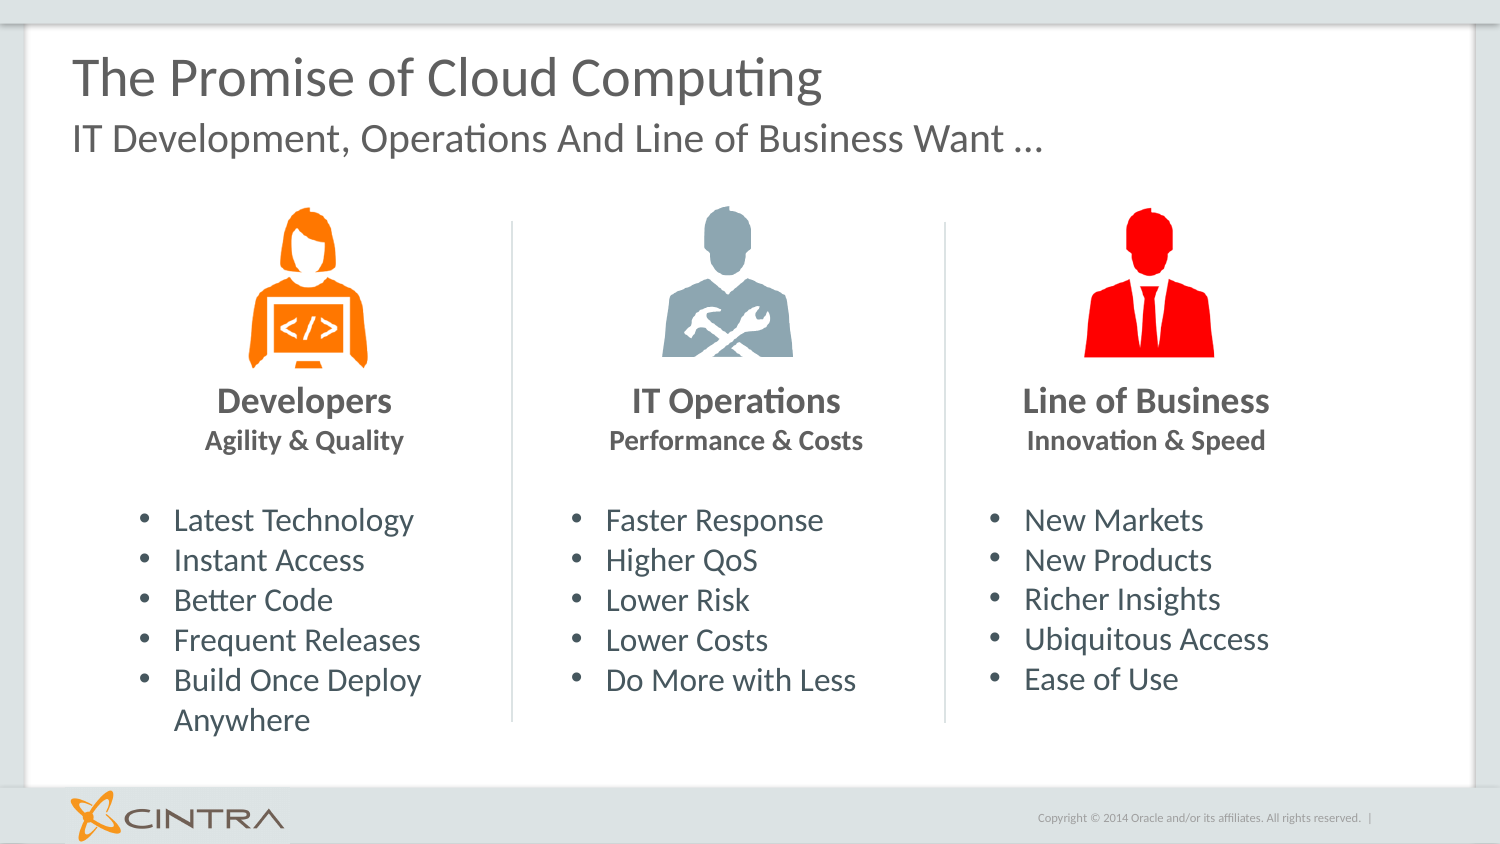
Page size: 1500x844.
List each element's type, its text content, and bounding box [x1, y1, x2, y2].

text_box Developers Agility & Quality [117, 368, 493, 464]
picture [248, 207, 369, 369]
text_box IT Development, Operations And Line of Business Want … [71, 116, 1465, 159]
title The Promise of Cloud Computing [71, 53, 1432, 109]
text_box Line of Business Innovation & Speed [959, 368, 1334, 464]
text_box New Markets New Products Richer Insights Ubiquitous Access Ease of Use [974, 490, 1350, 705]
text_box IT Operations Performance & Costs [548, 368, 925, 464]
picture [1083, 207, 1215, 358]
text_box Faster Response Higher QoS Lower Risk Lower Costs Do More with Less [555, 490, 931, 706]
picture [661, 205, 793, 357]
picture [65, 787, 290, 844]
text_box Latest Technology Instant Access Better Code Frequent Releases Build Once Deploy Anywhere [123, 490, 535, 746]
